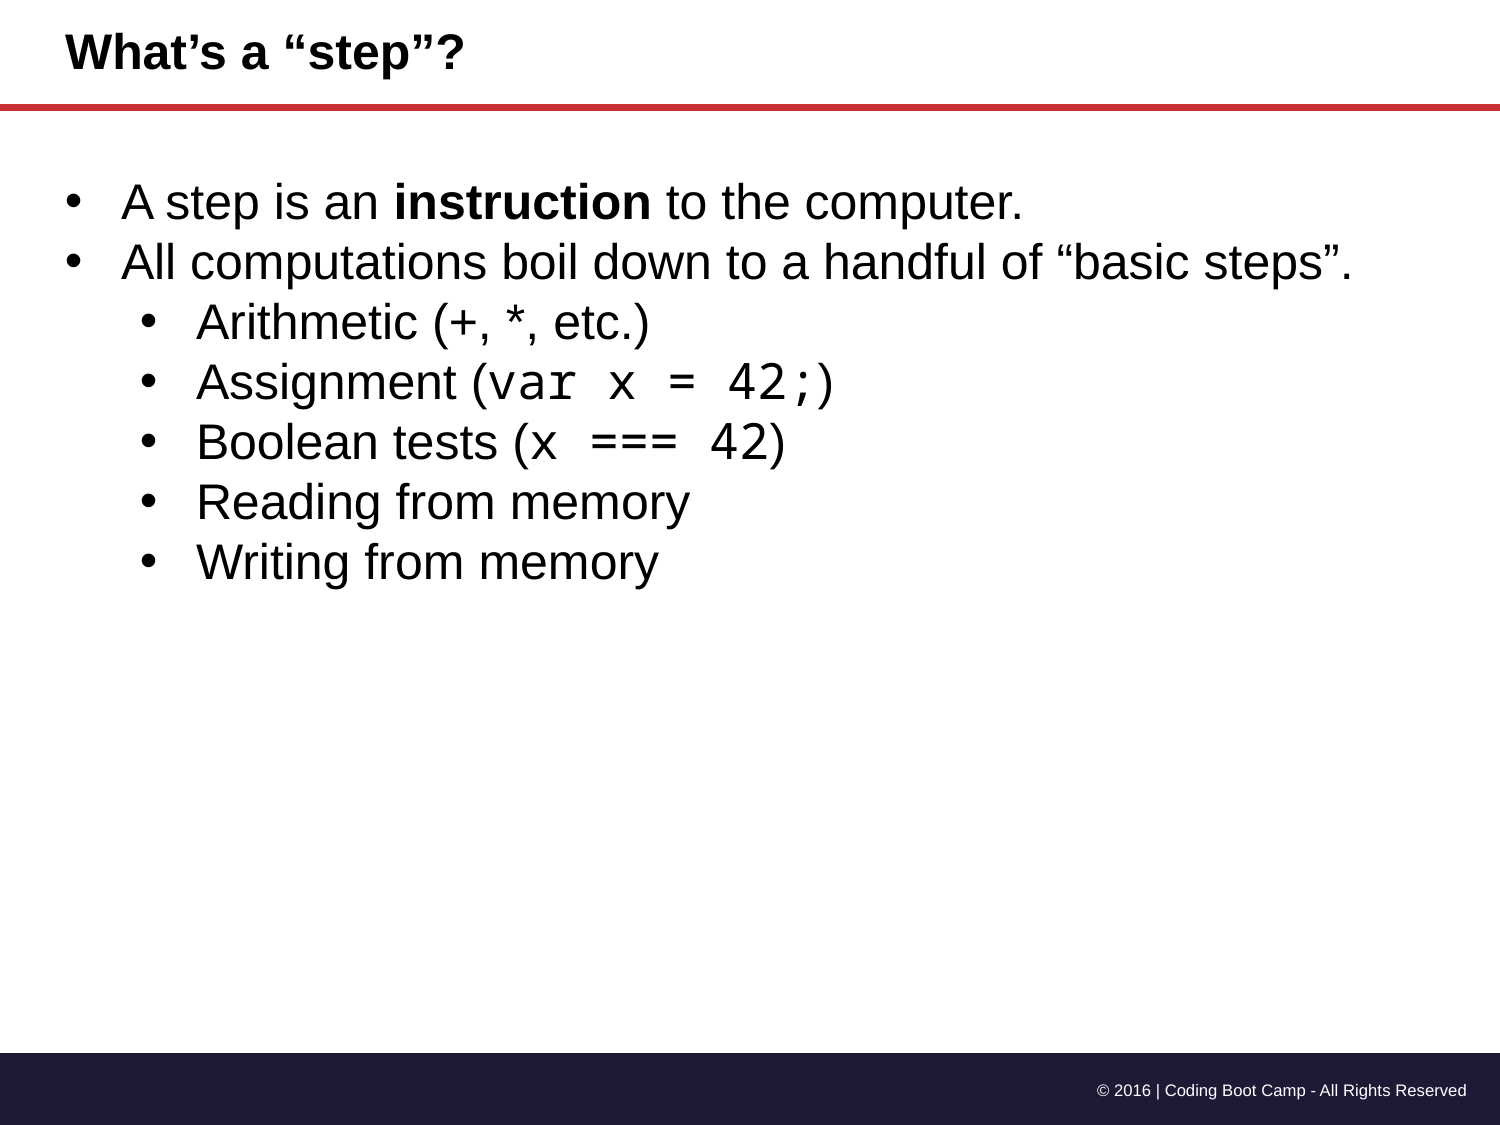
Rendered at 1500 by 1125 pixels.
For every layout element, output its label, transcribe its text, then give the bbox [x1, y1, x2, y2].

title What’s a “step”? [50, 0, 1425, 108]
text_box A step is an instruction to the computer. All computations boil down to a handful of “basic steps”. Arithmetic (+, *, etc.) Assignment (var x = 42;) Boolean tests (x === 42) Reading from memory Writing from memory [49, 162, 1475, 598]
